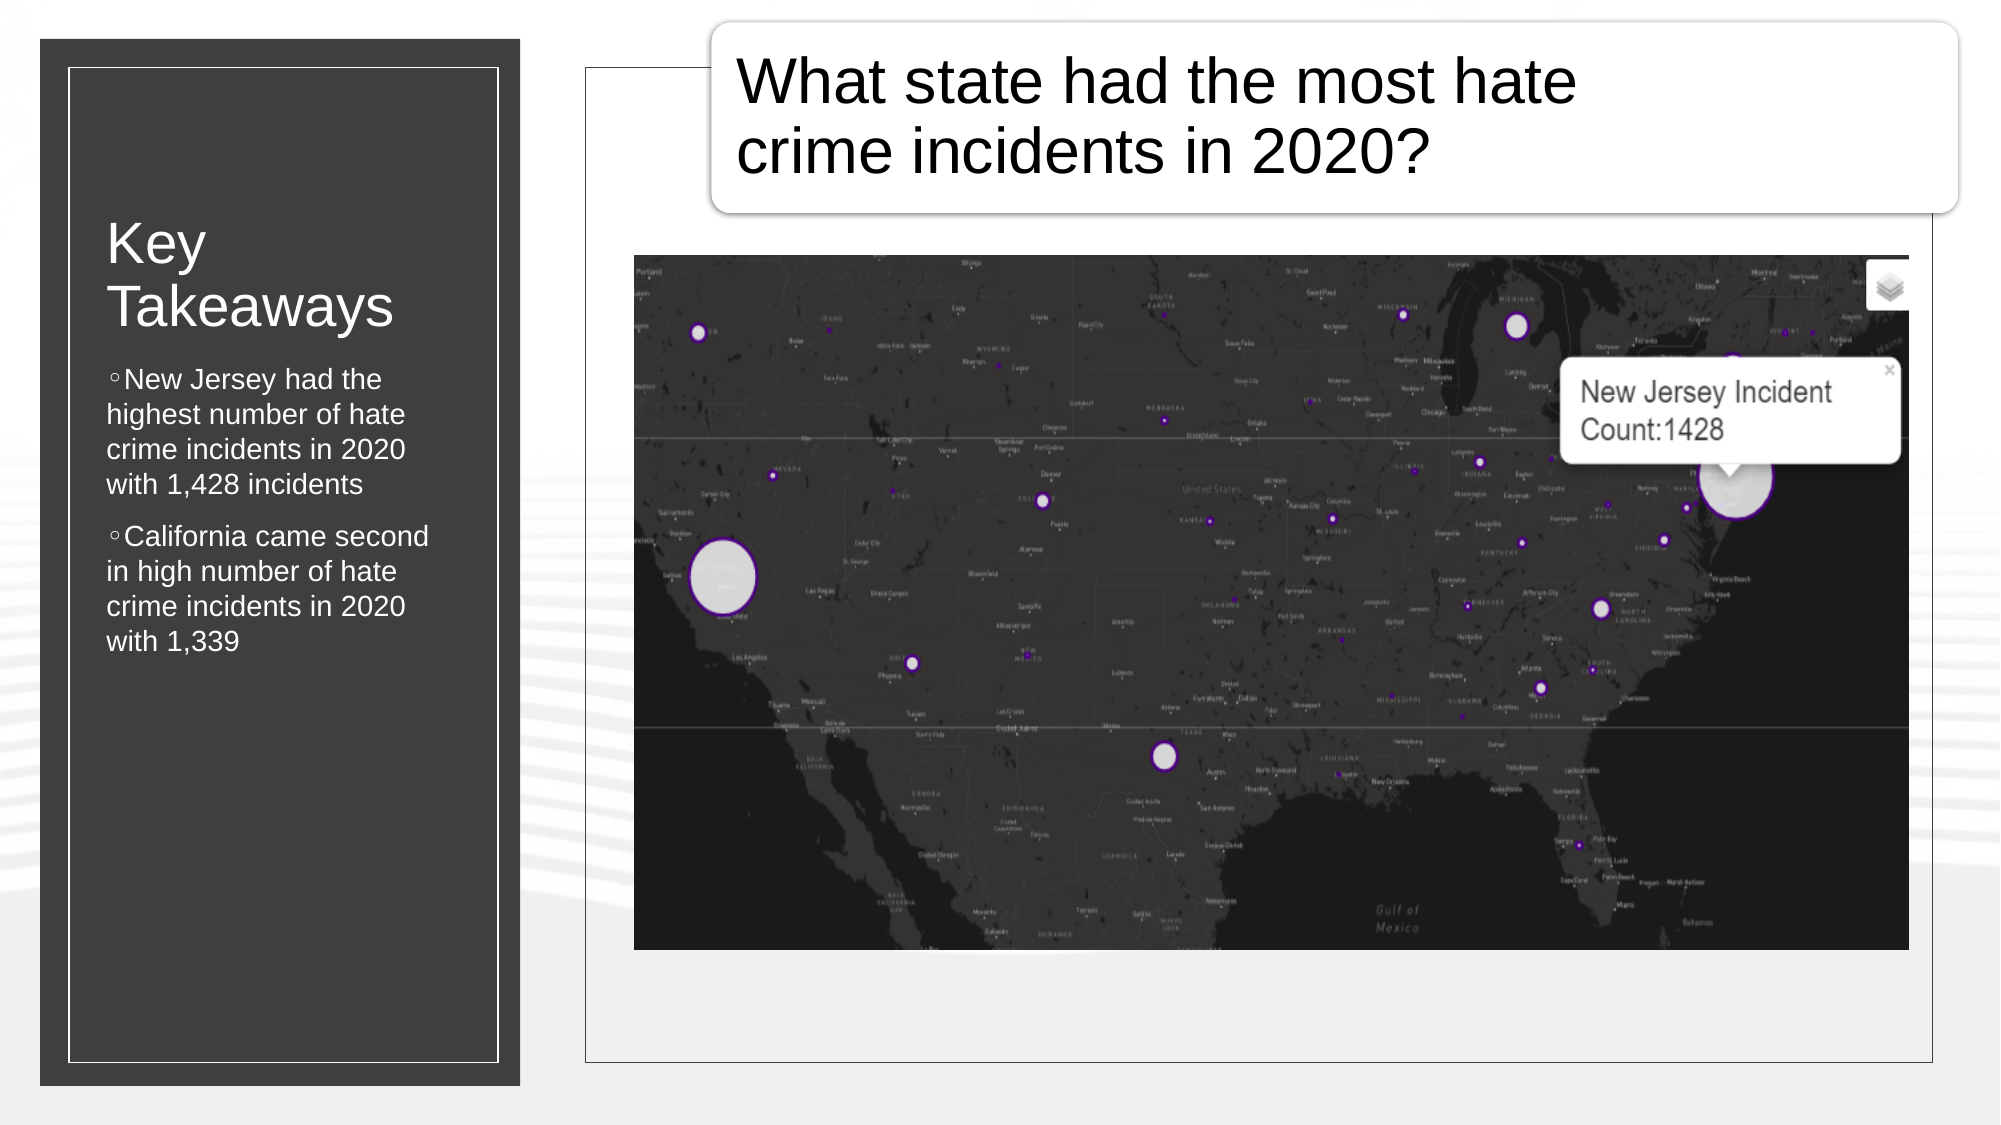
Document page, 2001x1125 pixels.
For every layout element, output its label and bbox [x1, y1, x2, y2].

text_box [711, 22, 1959, 214]
picture [0, 0, 2000, 1125]
